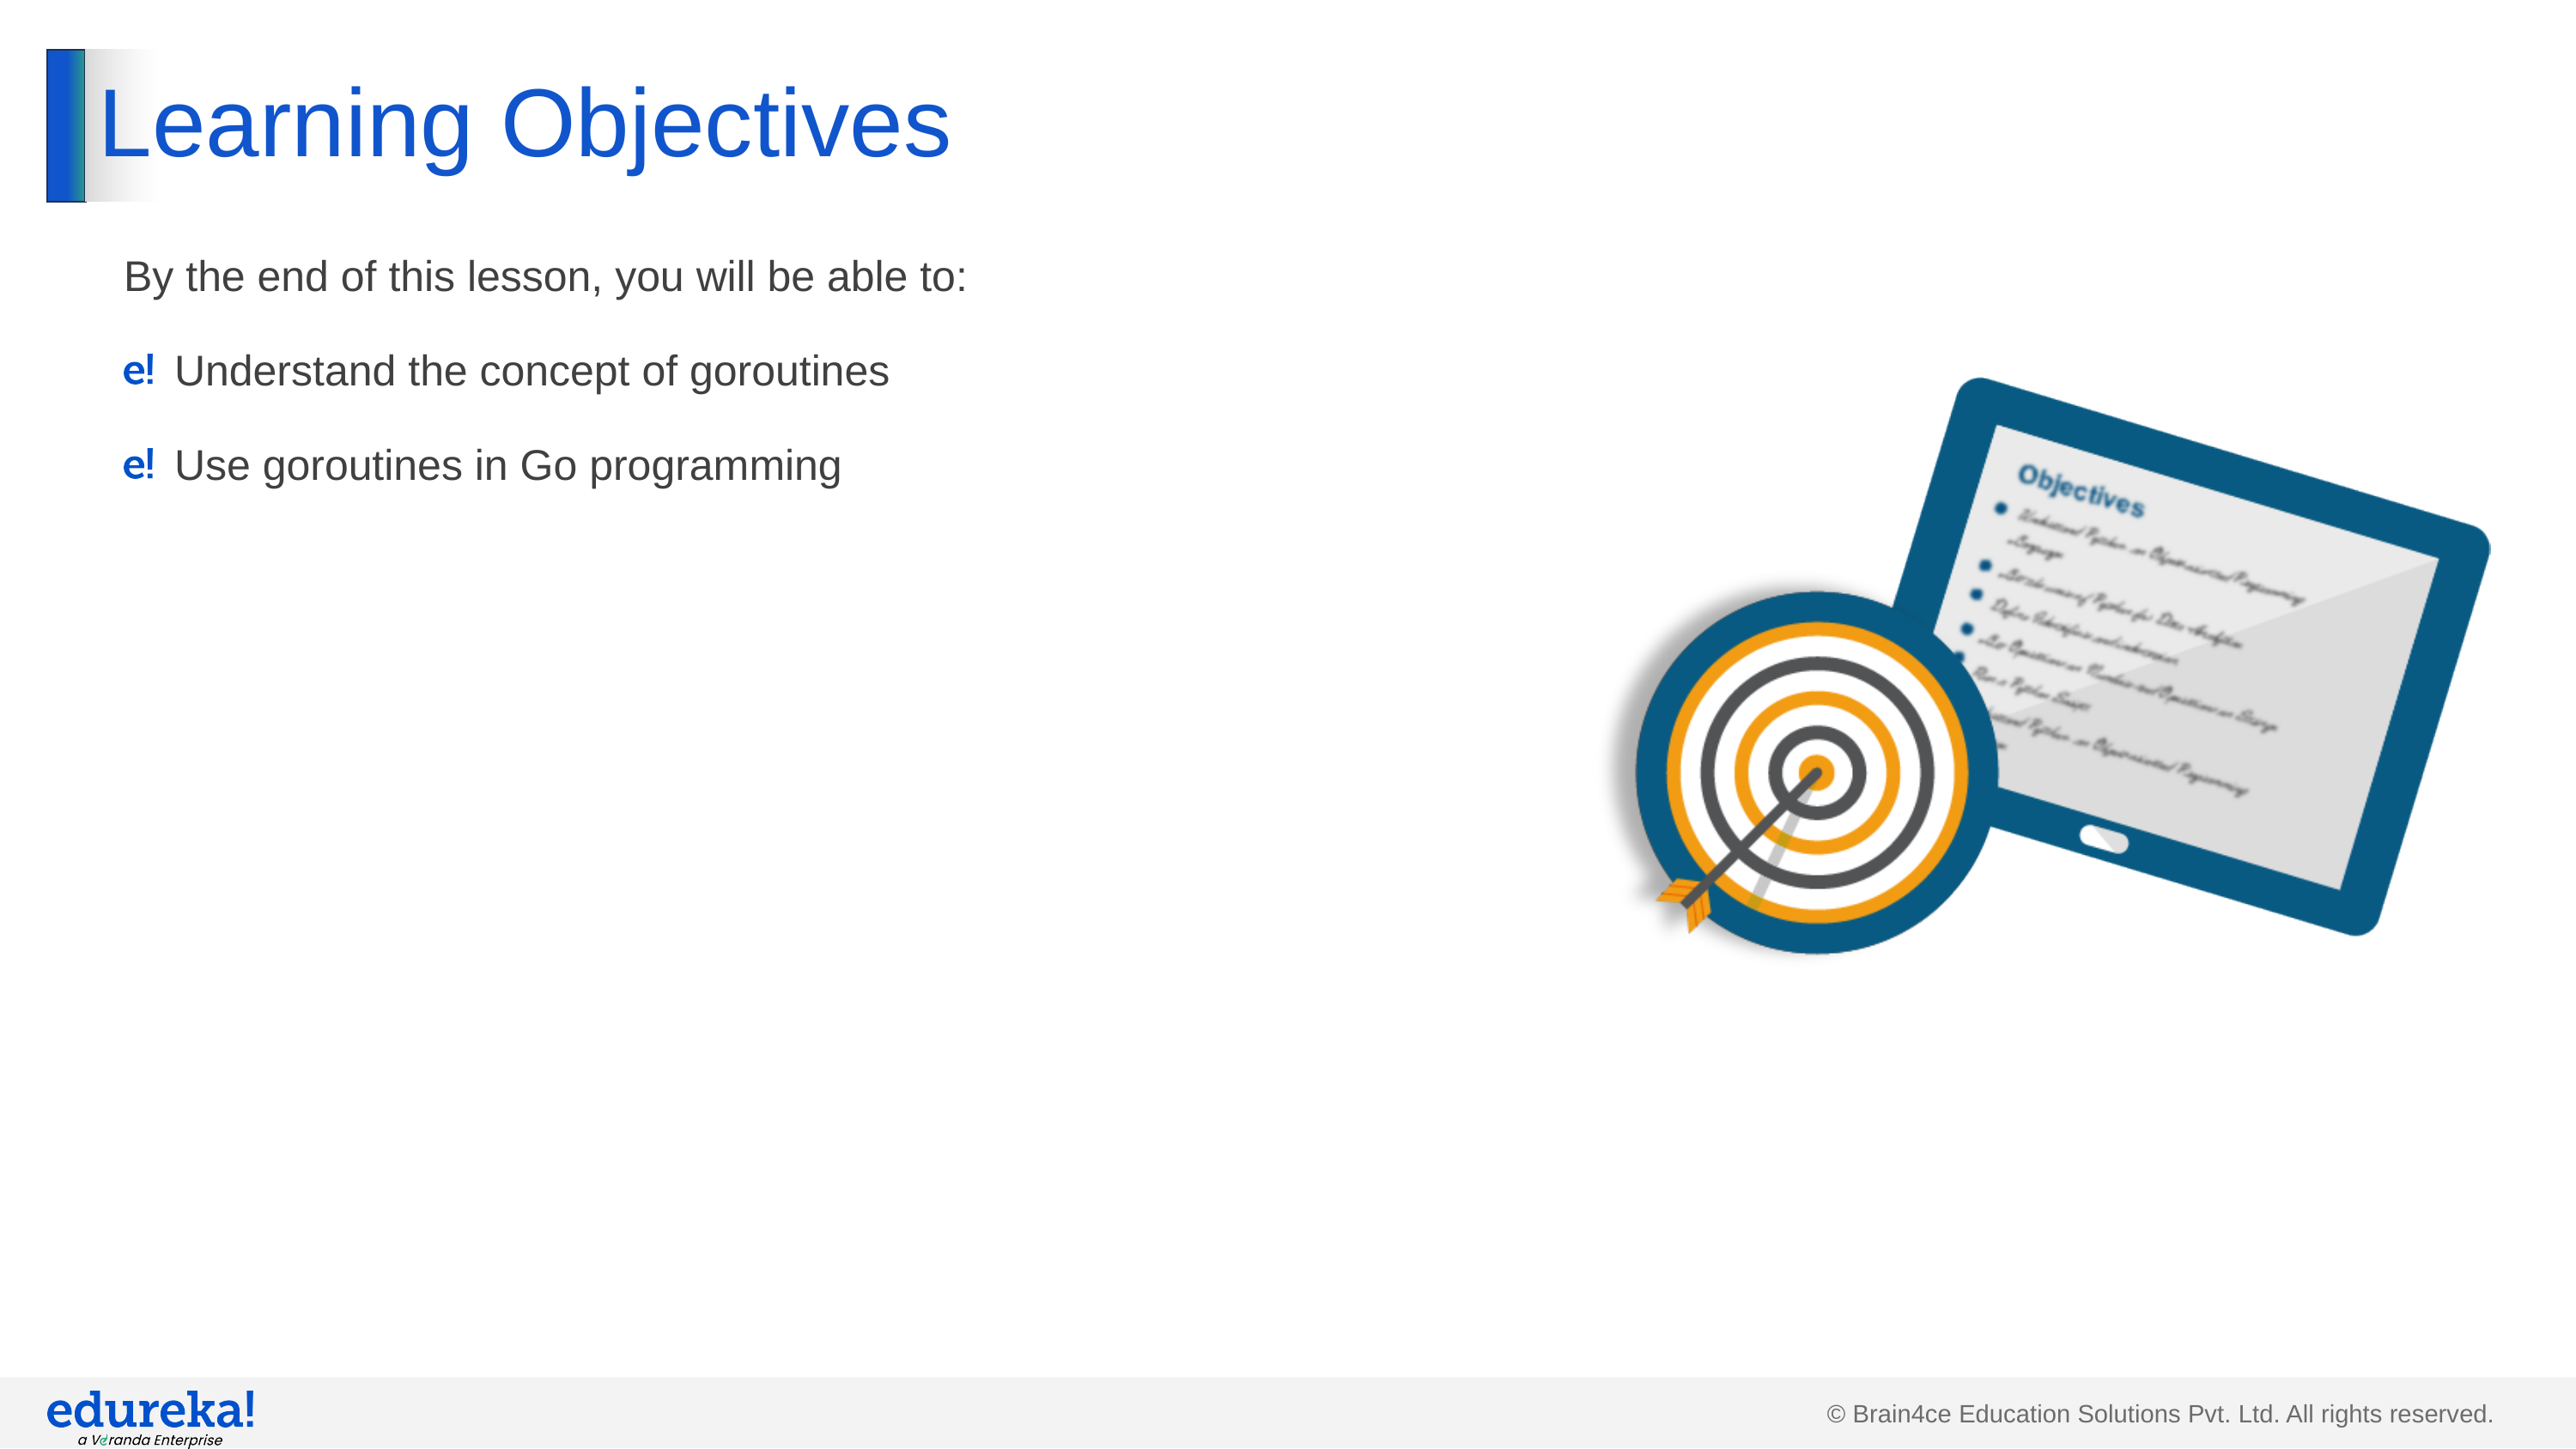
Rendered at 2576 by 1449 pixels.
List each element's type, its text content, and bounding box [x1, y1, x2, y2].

list By the end of this lesson, you will be able to: Understand the concept of goroutines Use goroutines in Go programming [85, 242, 2491, 1332]
picture [47, 1391, 253, 1449]
picture [124, 354, 153, 385]
picture [124, 448, 153, 479]
title Learning Objectives [85, 49, 2491, 202]
